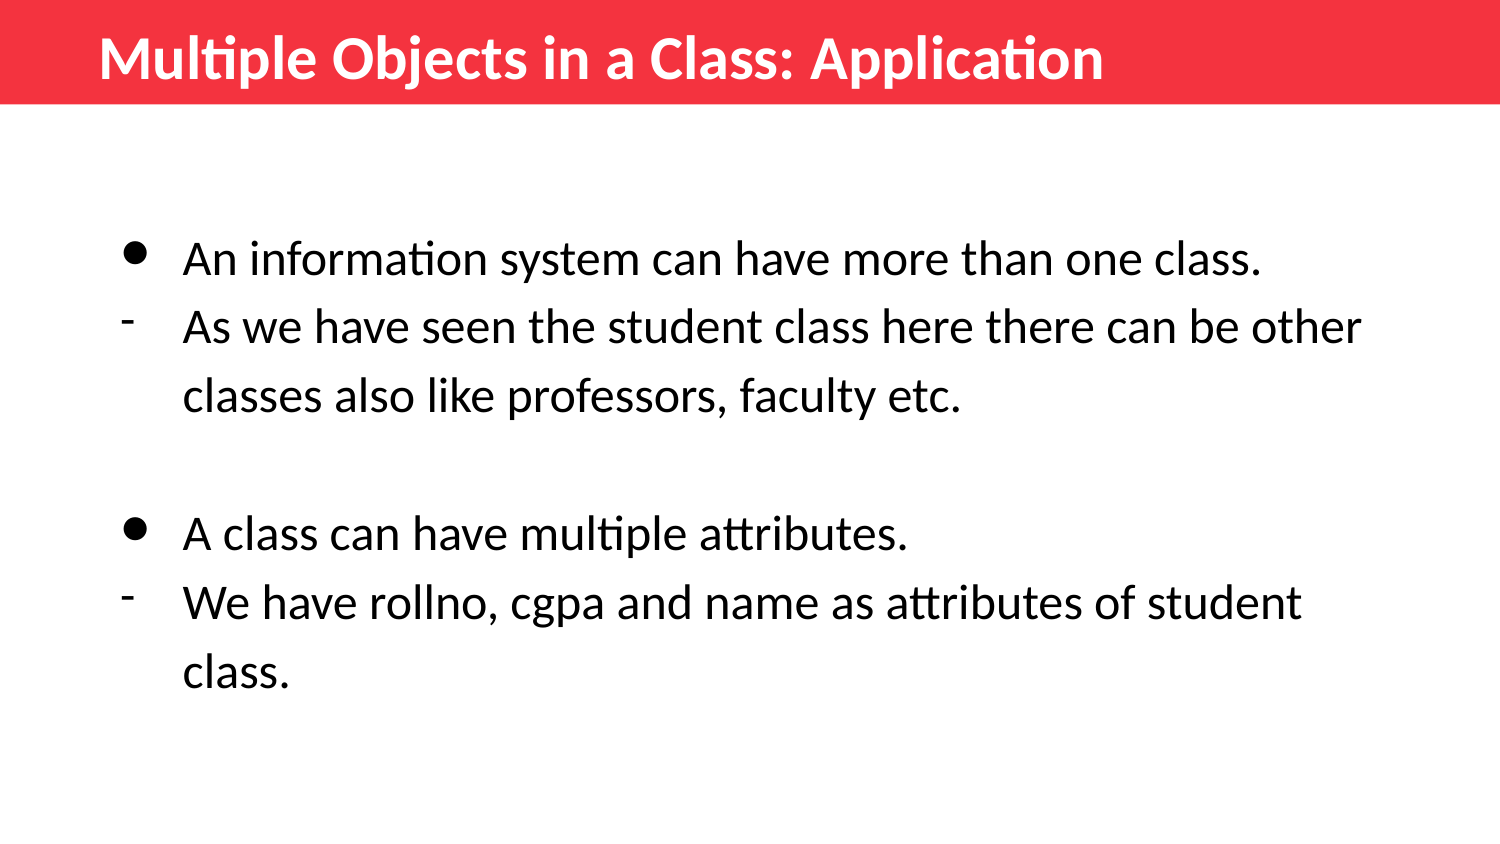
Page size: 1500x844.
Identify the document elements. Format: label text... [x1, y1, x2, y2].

text_box An information system can have more than one class. As we have seen the student class here there can be other classes also like professors, faculty etc. A class can have multiple attributes. We have rollno, cgpa and name as attributes of student class. [92, 105, 1408, 462]
text_box [0, 0, 1500, 105]
text_box Multiple Objects in a Class: Application [83, 2, 1161, 138]
